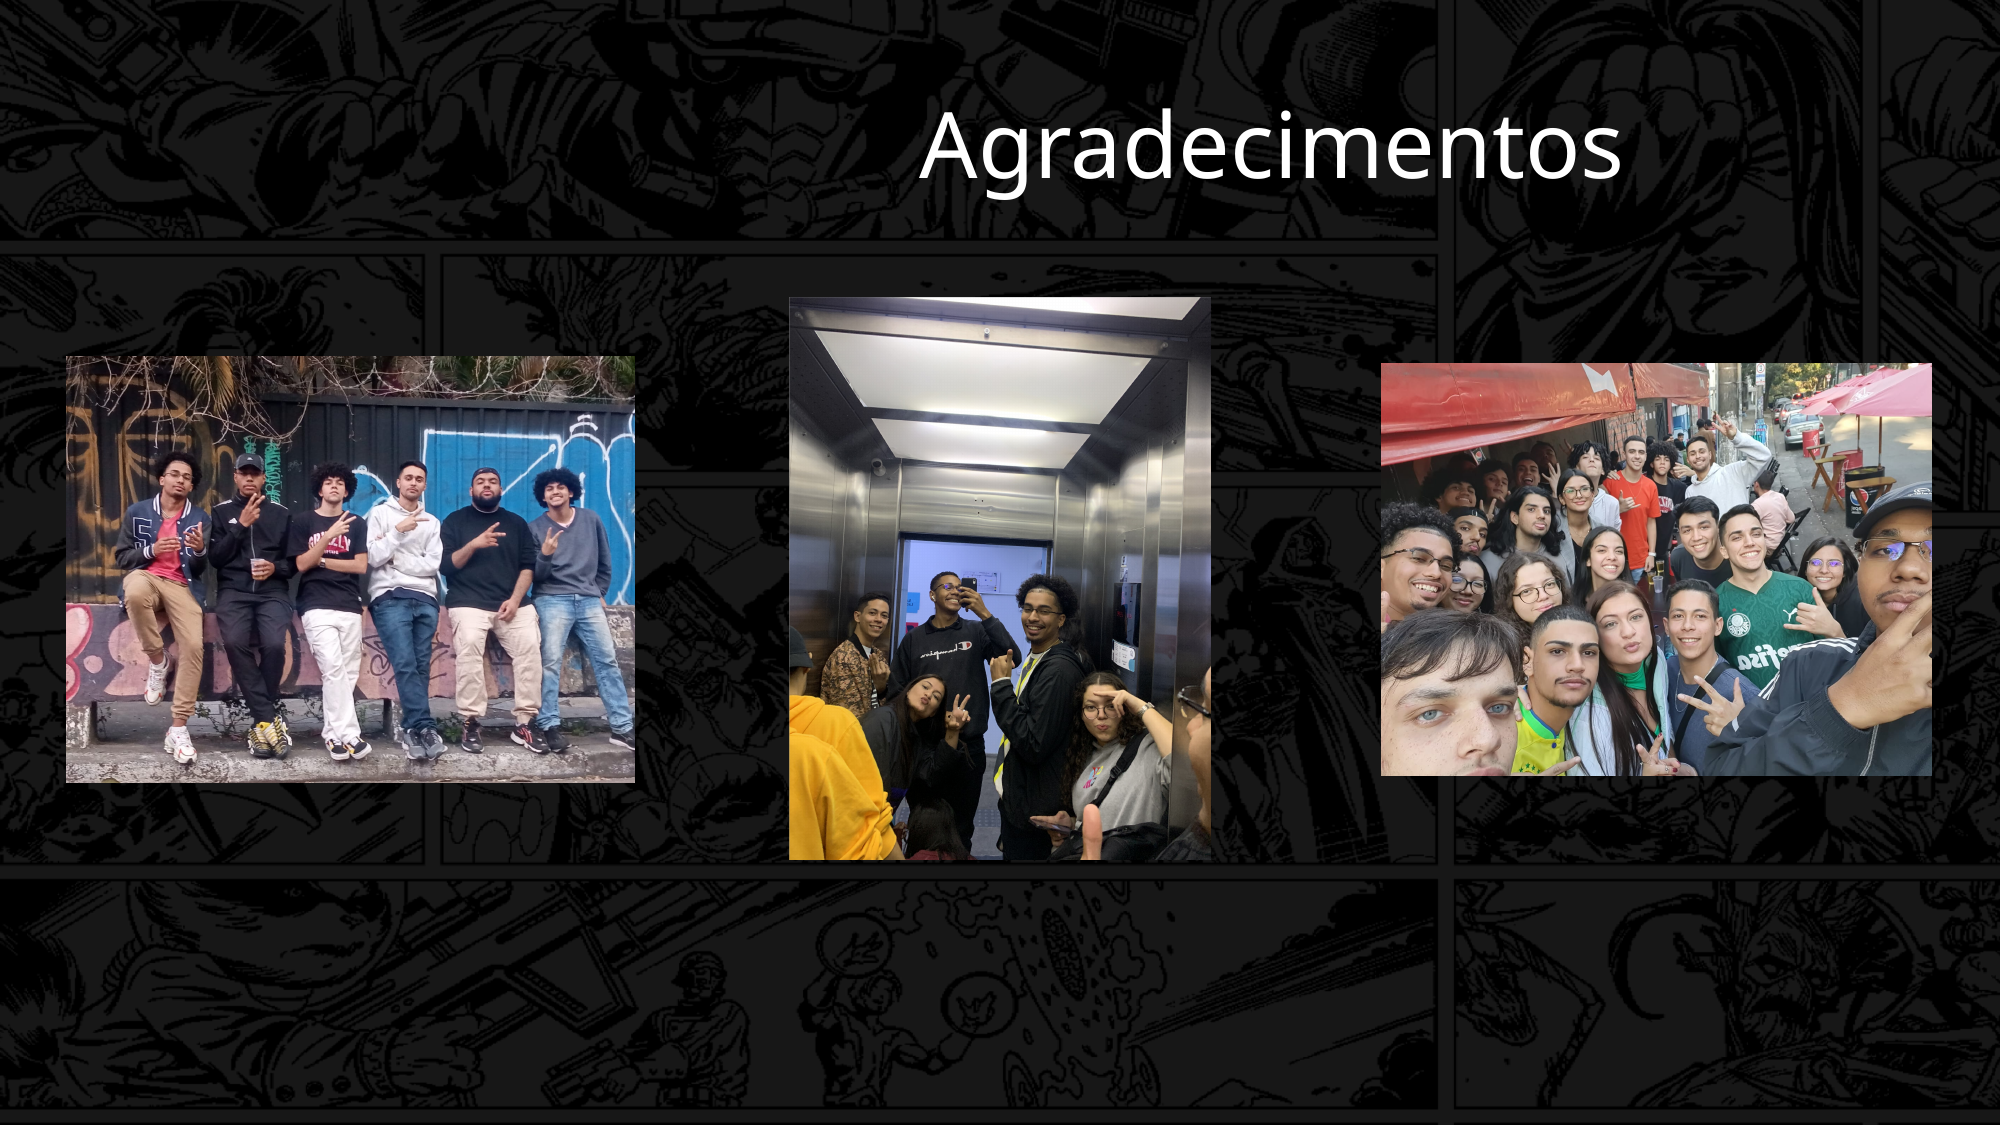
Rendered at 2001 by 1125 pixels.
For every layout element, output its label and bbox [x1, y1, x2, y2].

list [66, 356, 635, 783]
picture [0, 0, 2000, 1125]
list [1381, 363, 1932, 776]
